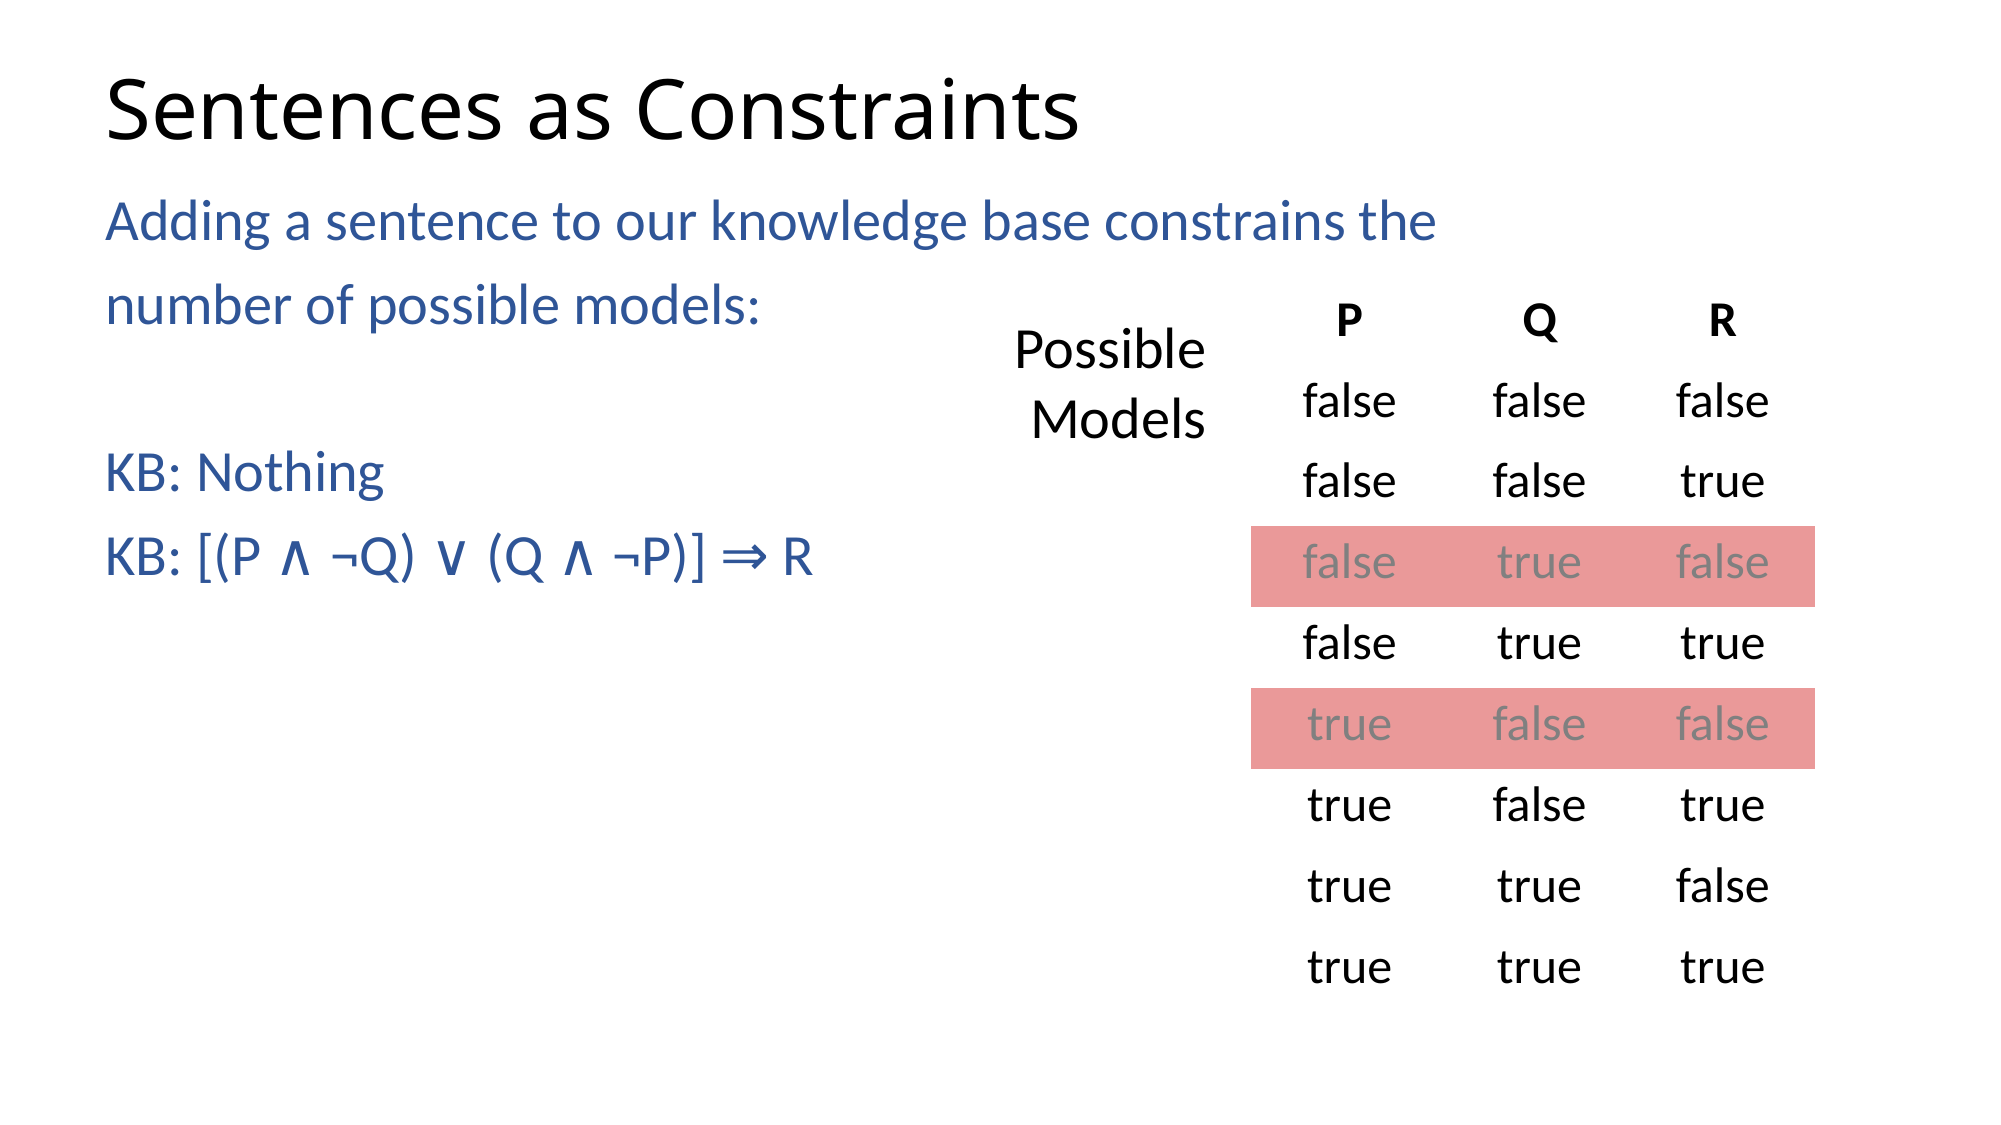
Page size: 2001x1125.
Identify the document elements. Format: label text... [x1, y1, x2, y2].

table_cell true [1631, 931, 1815, 1011]
table_cell false [1251, 607, 1448, 688]
table_header Q [1448, 284, 1631, 365]
text_box Possible Models [861, 295, 1222, 537]
table_cell true [1251, 850, 1448, 931]
list Adding a sentence to our knowledge base constrains the number of possible models: KB: Nothing KB: [(P ∧ ¬Q) ∨ (Q ∧ ¬P)] ⇒ R [90, 182, 1579, 518]
table_cell true [1448, 931, 1631, 1011]
table_cell false [1448, 446, 1631, 526]
table_cell false [1251, 526, 1448, 607]
table_cell false [1251, 365, 1448, 446]
table_header R [1631, 284, 1815, 365]
table_cell true [1448, 850, 1631, 931]
table_cell false [1448, 365, 1631, 446]
table_cell false [1631, 688, 1815, 769]
table_cell false [1251, 446, 1448, 526]
table_cell false [1448, 769, 1631, 850]
table_cell true [1448, 607, 1631, 688]
table_cell false [1631, 526, 1815, 607]
table_header P [1251, 284, 1448, 365]
table_cell true [1251, 769, 1448, 850]
table_cell true [1631, 769, 1815, 850]
table_cell false [1448, 688, 1631, 769]
table_cell true [1448, 526, 1631, 607]
table_cell true [1631, 607, 1815, 688]
table_cell true [1251, 931, 1448, 1011]
table_cell true [1251, 688, 1448, 769]
table_cell false [1631, 365, 1815, 446]
table_cell true [1631, 446, 1815, 526]
table_cell false [1631, 850, 1815, 931]
title Sentences as Constraints [90, 60, 1816, 164]
